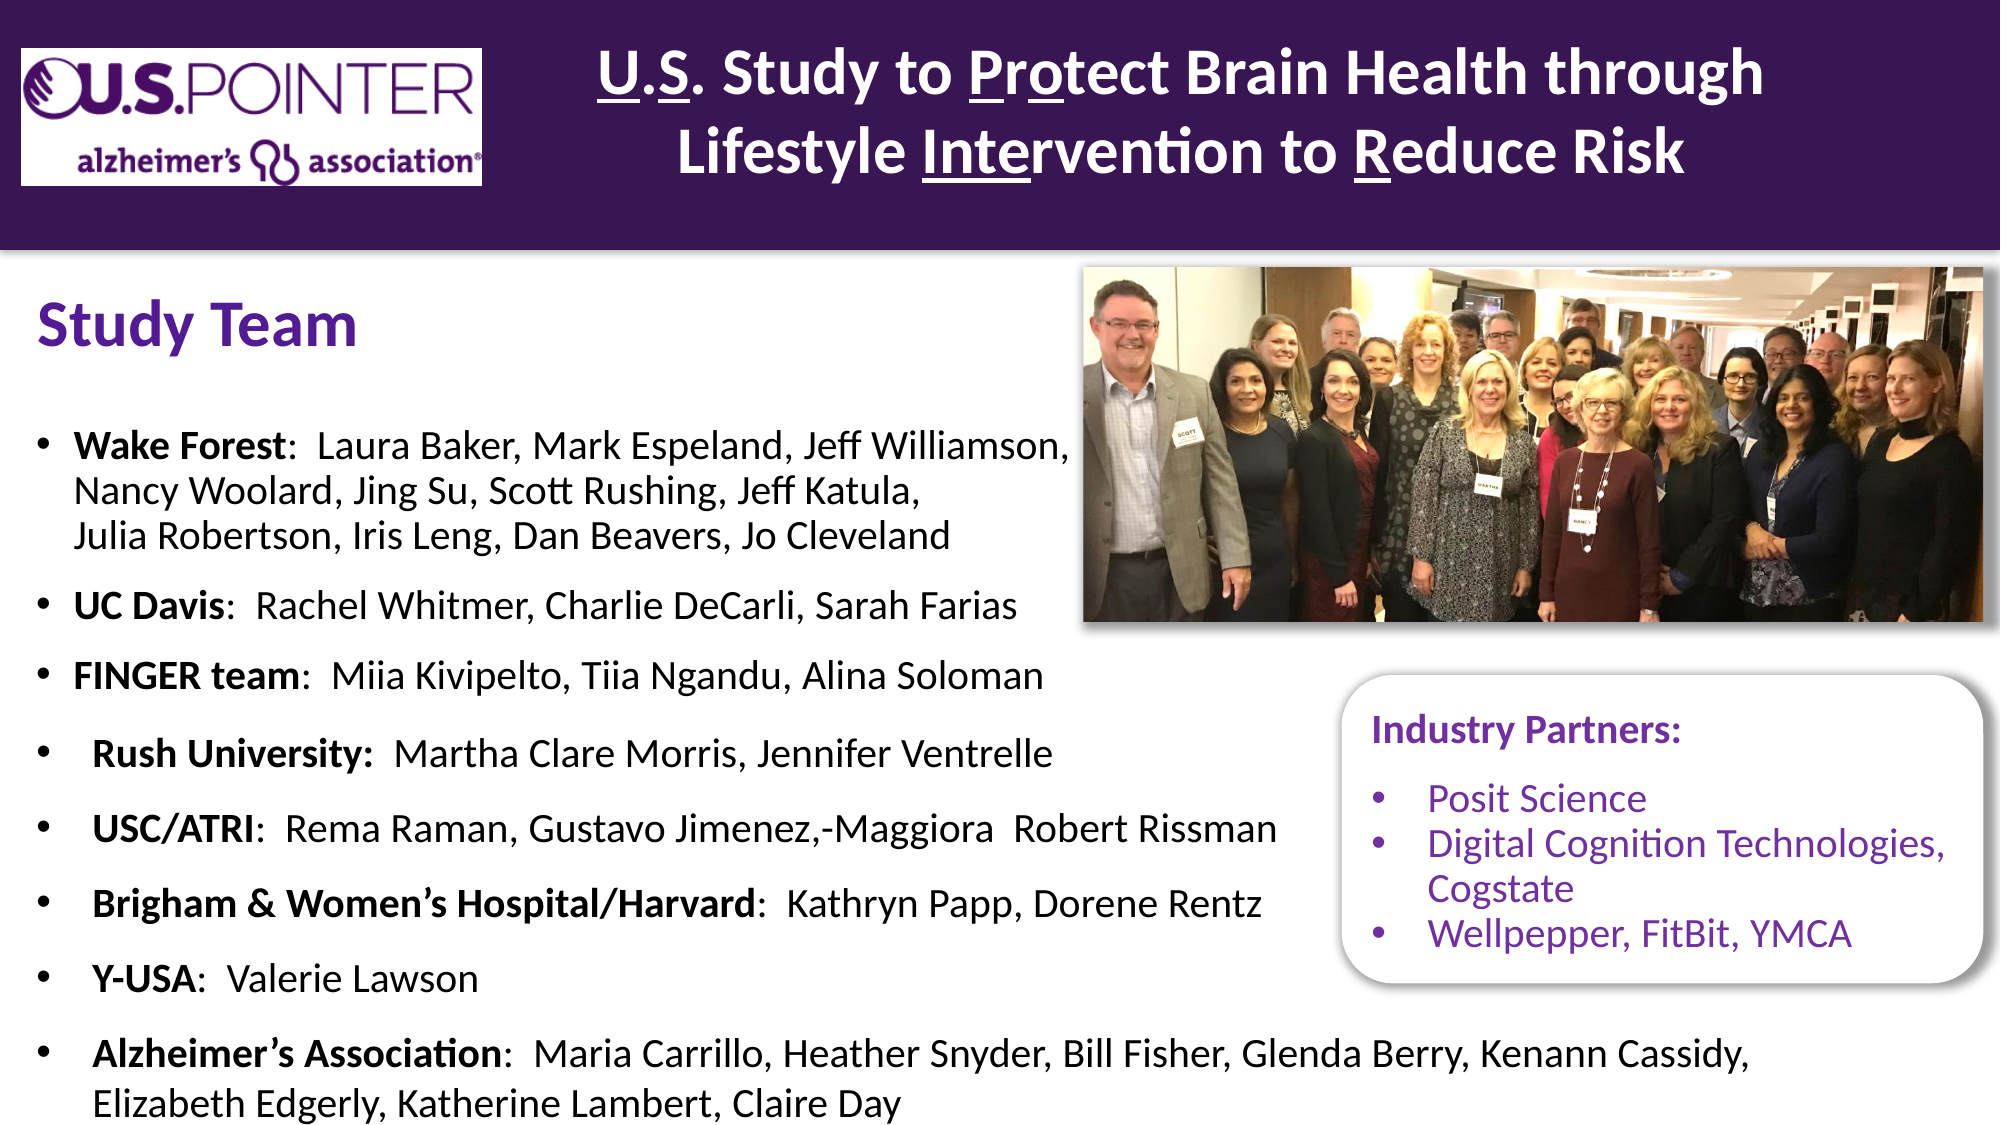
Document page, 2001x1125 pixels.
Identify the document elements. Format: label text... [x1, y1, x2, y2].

text_box Wake Forest: Laura Baker, Mark Espeland, Jeff Williamson, Nancy Woolard, Jing Su, Scott Rushing, Jeff Katula, Julia Robertson, Iris Leng, Dan Beavers, Jo Cleveland UC Davis: Rachel Whitmer, Charlie DeCarli, Sarah Farias FINGER team: Miia Kivipelto, Tiia Ngandu, Alina Soloman [21, 415, 1088, 751]
text_box [0, 0, 2000, 251]
picture [20, 48, 482, 186]
text_box U.S. Study to Protect Brain Health through Lifestyle Intervention to Reduce Risk [519, 17, 1845, 231]
text_box Industry Partners: Posit Science Digital Cognition Technologies, Cogstate Wellpepper, FitBit, YMCA [1339, 672, 1986, 986]
text_box Study Team [22, 272, 374, 367]
list Rush University: Martha Clare Morris, Jennifer Ventrelle USC/ATRI: Rema Raman, Gustavo Jimenez,-Maggiora Robert Rissman Brigham & Women’s Hospital/Harvard: Kathryn Papp, Dorene Rentz Y-USA: Valerie Lawson Alzheimer’s Association: Maria Carrillo, Heather Snyder, Bill Fisher, Glenda Berry, Kenann Cassidy, Elizabeth Edgerly, Katherine Lambert, Claire Day [21, 718, 2000, 1083]
picture [1082, 267, 1984, 622]
